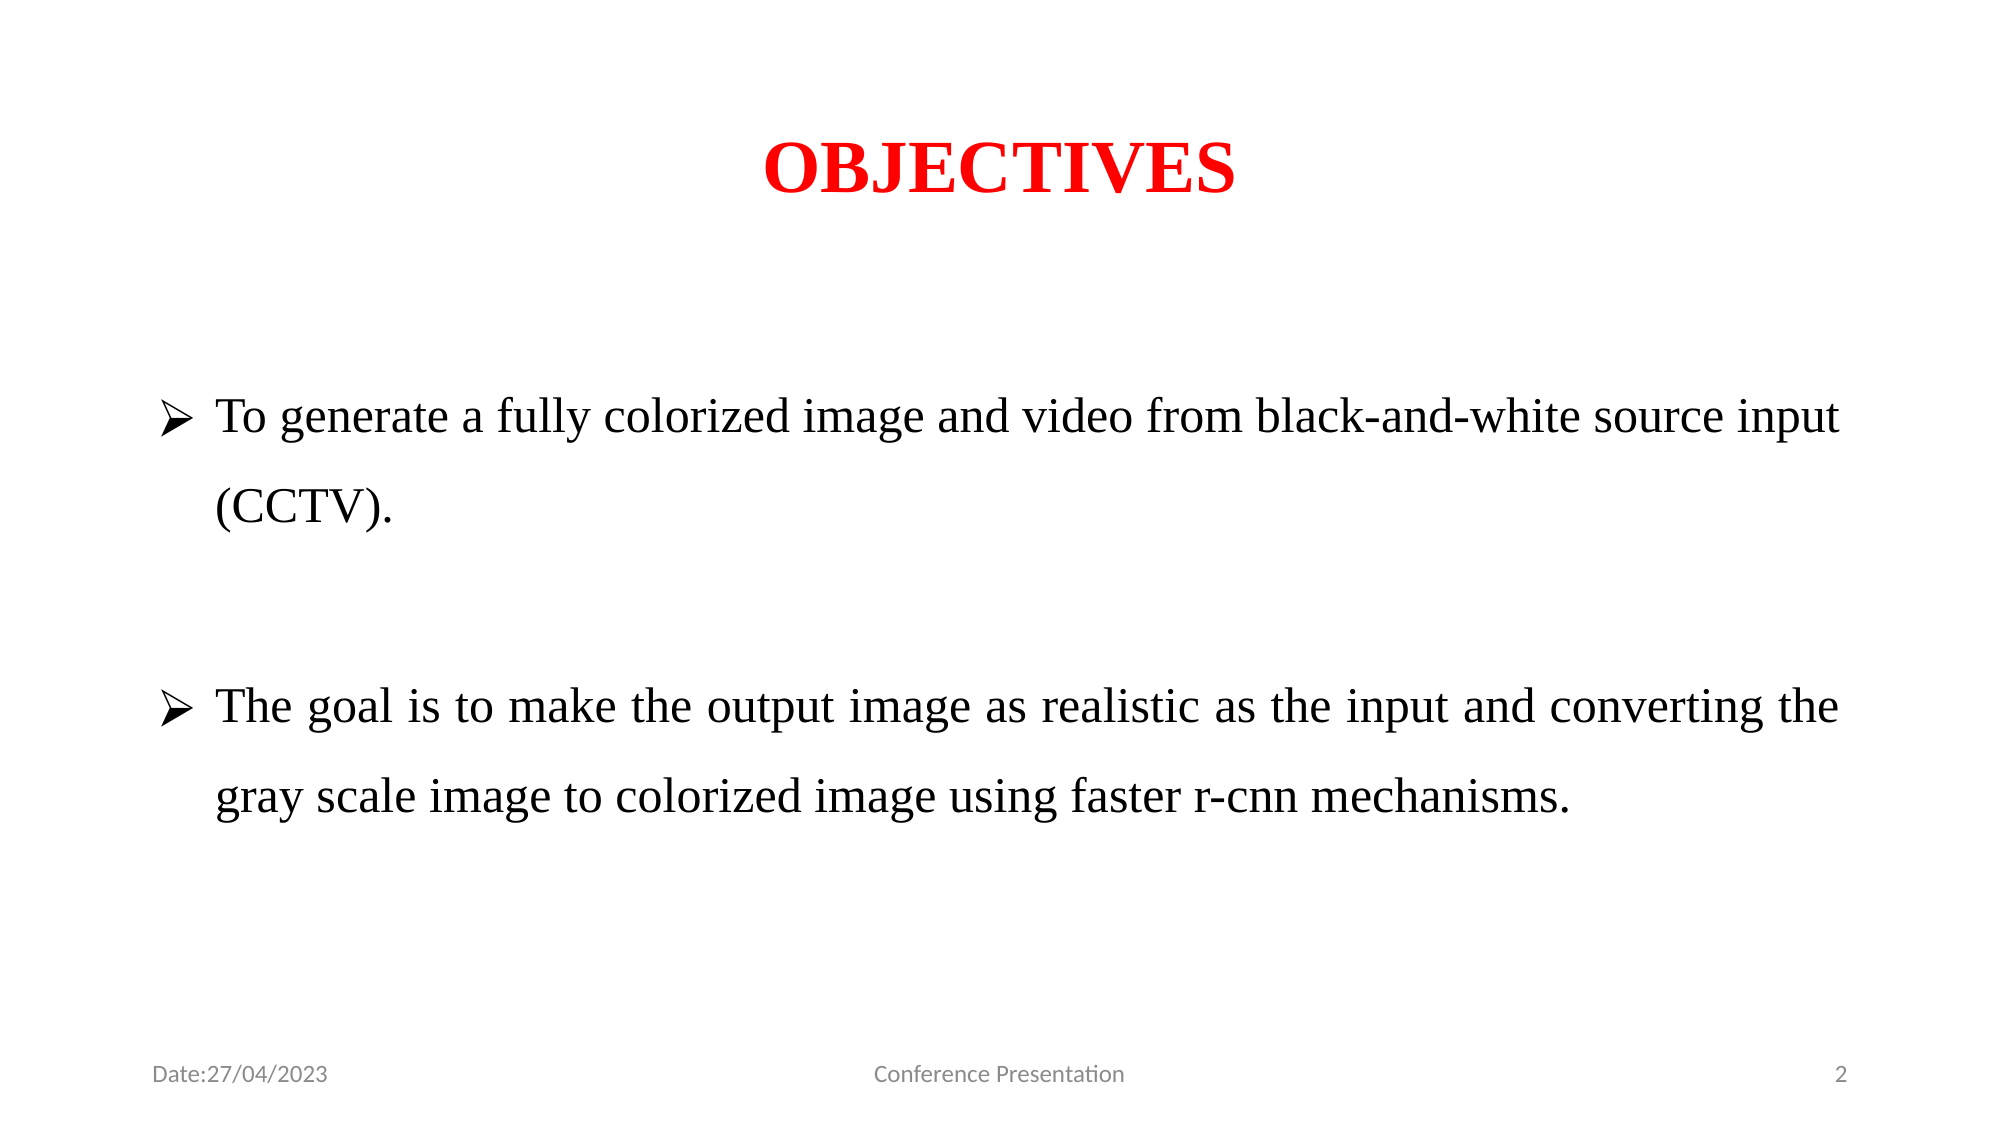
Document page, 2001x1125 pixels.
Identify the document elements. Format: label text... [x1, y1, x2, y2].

footer Conference Presentation [662, 1042, 1338, 1103]
title OBJECTIVES [137, 59, 1863, 278]
list To generate a fully colorized image and video from black-and-white source input (CCTV). The goal is to make the output image as realistic as the input and converting the gray scale image to colorized image using faster r-cnn mechanisms. [143, 275, 1857, 980]
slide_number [137, 1042, 588, 1103]
slide_number 2 [1412, 1042, 1863, 1103]
